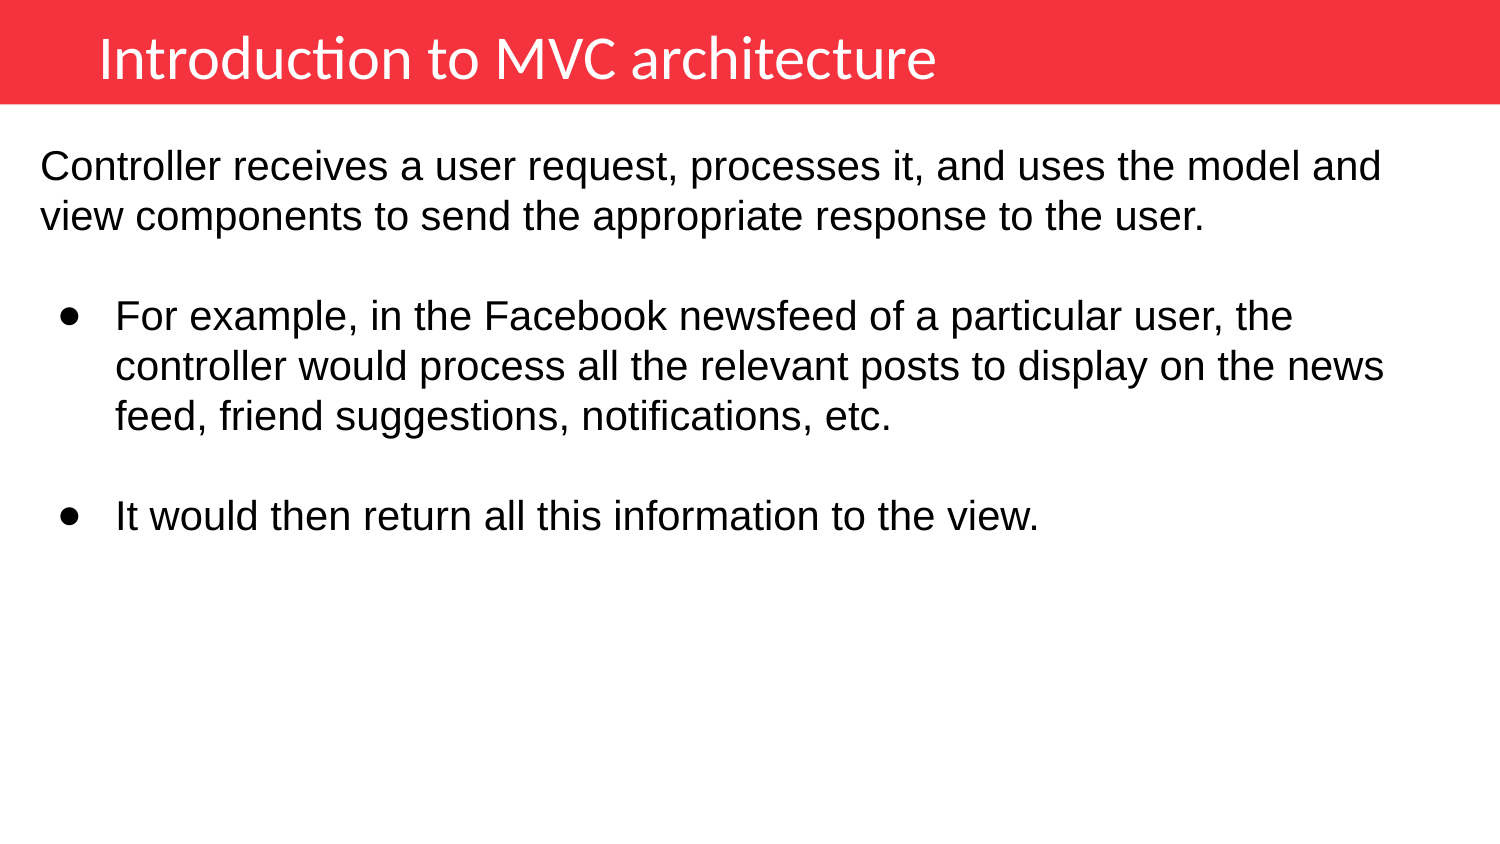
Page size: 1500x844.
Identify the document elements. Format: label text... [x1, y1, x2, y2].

text_box [0, 0, 1500, 105]
text_box Introduction to MVC architecture [83, 2, 1289, 123]
text_box Controller receives a user request, processes it, and uses the model and view components to send the appropriate response to the user. For example, in the Facebook newsfeed of a particular user, the controller would process all the relevant posts to display on the news feed, friend suggestions, notifications, etc. It would then return all this information to the view. [25, 123, 1475, 820]
